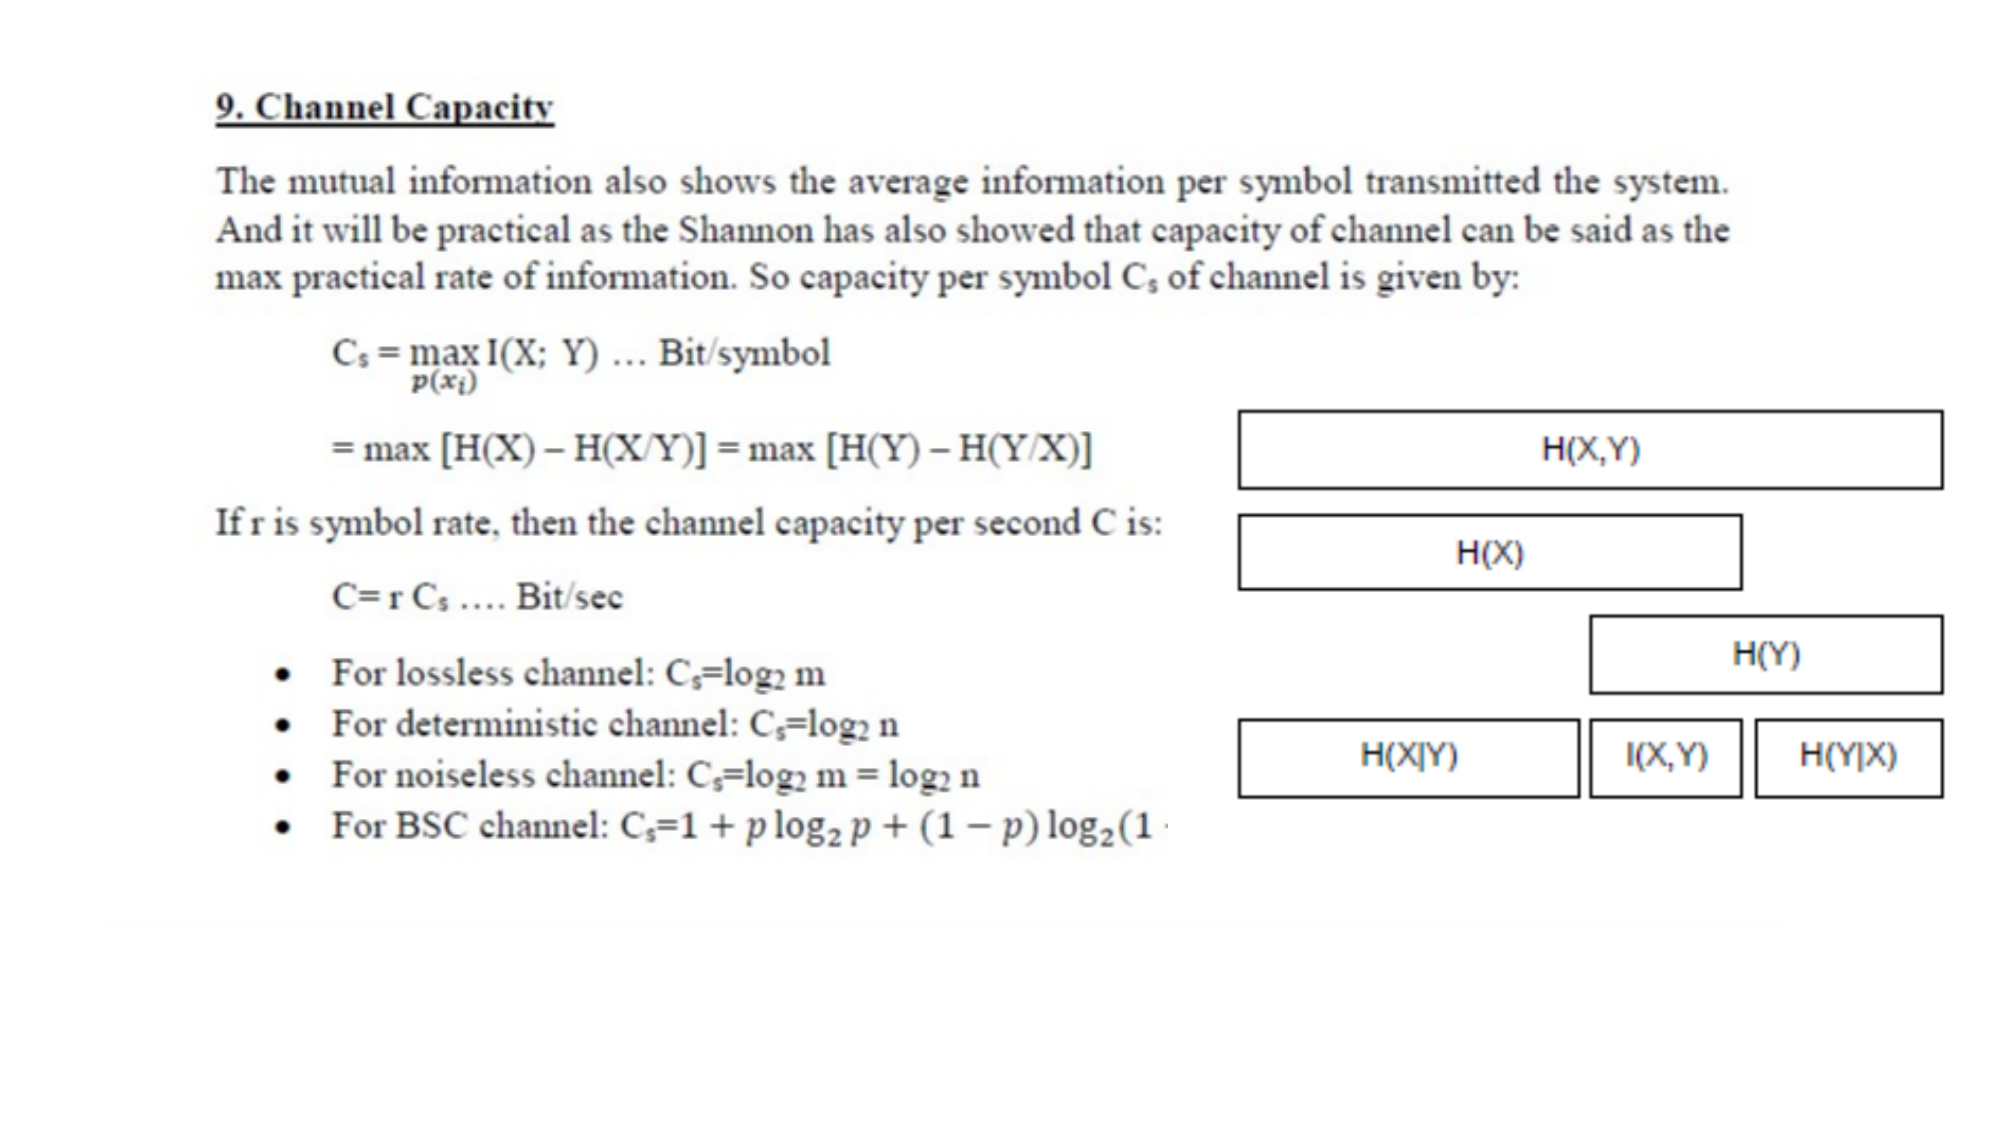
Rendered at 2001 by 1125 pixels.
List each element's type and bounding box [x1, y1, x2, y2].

picture [1167, 379, 1983, 876]
list [103, 59, 1787, 924]
